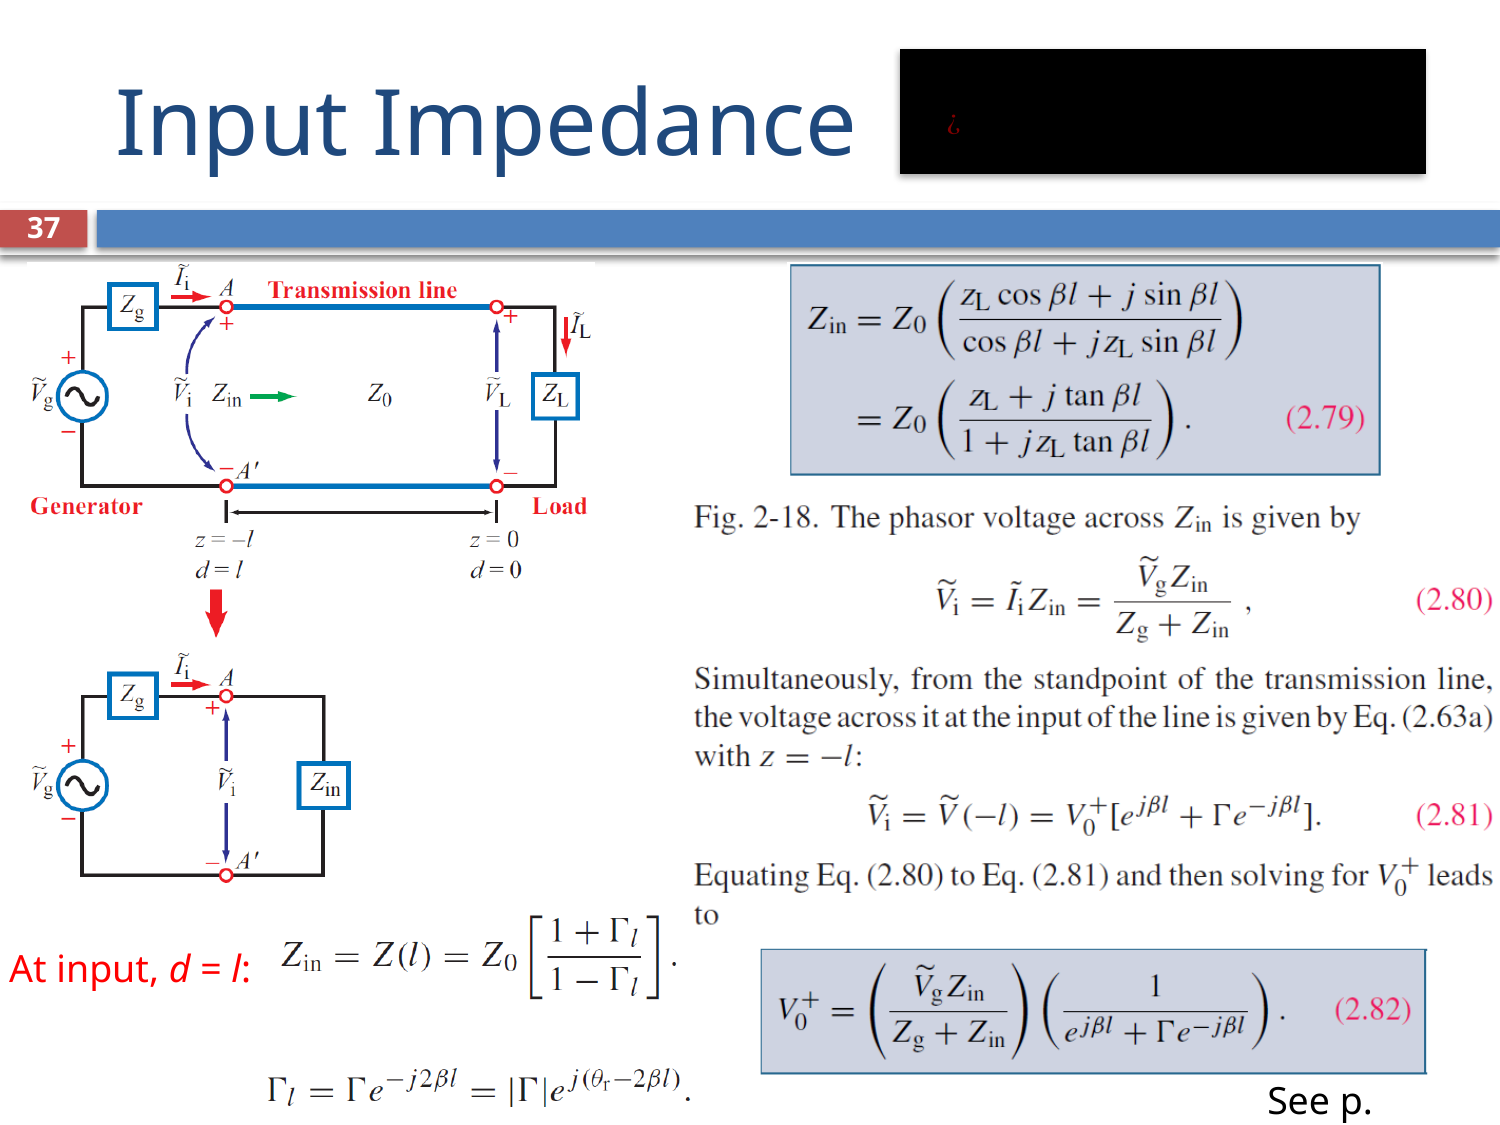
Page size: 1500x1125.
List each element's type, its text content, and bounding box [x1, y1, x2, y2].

title Input Impedance [100, 37, 1438, 200]
text_box At input, d = l: [0, 937, 256, 998]
picture [262, 499, 1500, 1113]
slide_number 37 [0, 208, 88, 249]
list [27, 262, 596, 888]
picture [787, 262, 1384, 479]
text_box See p. 76 [1252, 1095, 1440, 1125]
